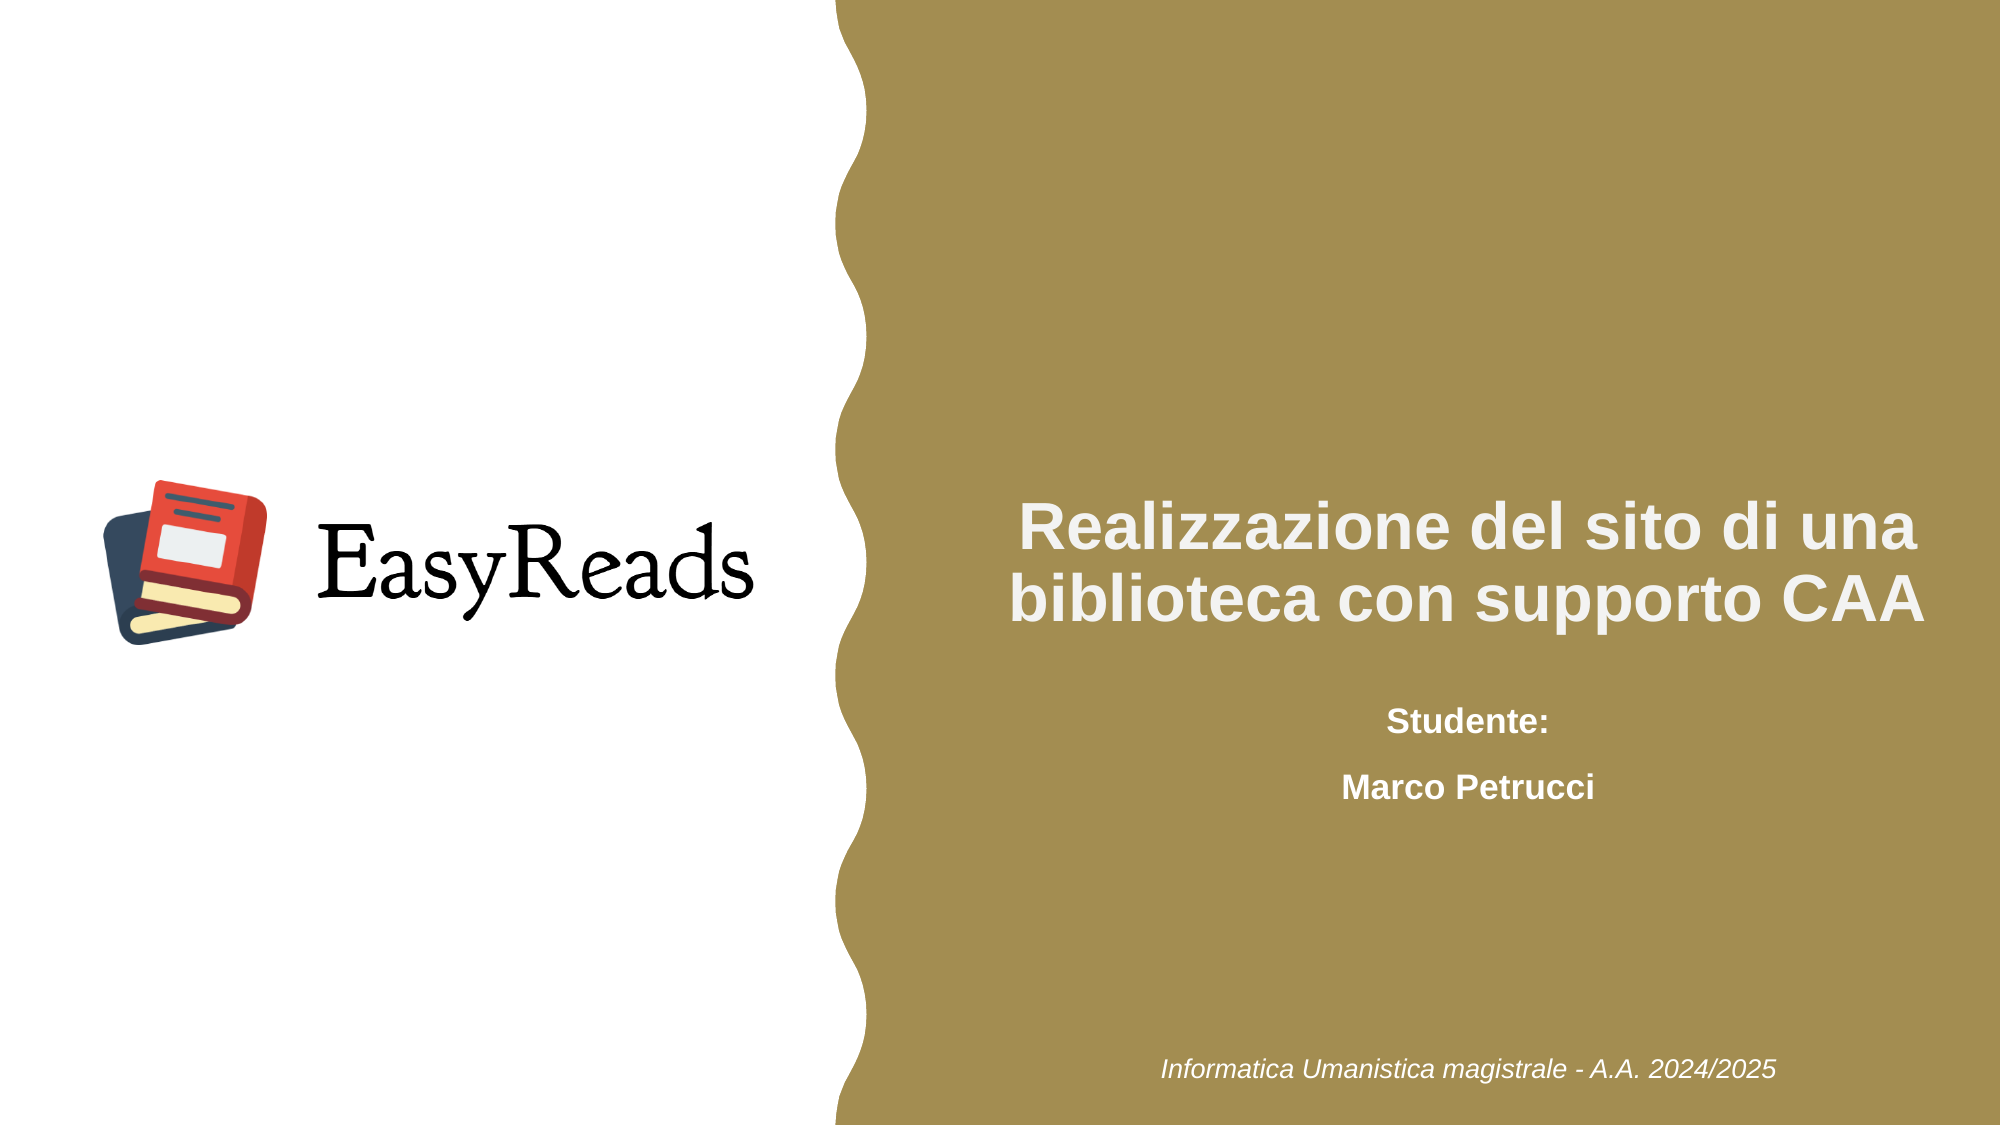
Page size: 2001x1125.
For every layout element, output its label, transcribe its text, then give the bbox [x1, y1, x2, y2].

text_box Informatica Umanistica magistrale - A.A. 2024/2025 [1141, 1047, 1796, 1095]
text_box Studente: Marco Petrucci [1309, 695, 1628, 818]
text_box [836, 0, 2000, 1125]
text_box [0, 0, 867, 1125]
title Realizzazione del sito di una biblioteca con supporto CAA [986, 484, 1951, 641]
picture [100, 479, 757, 647]
